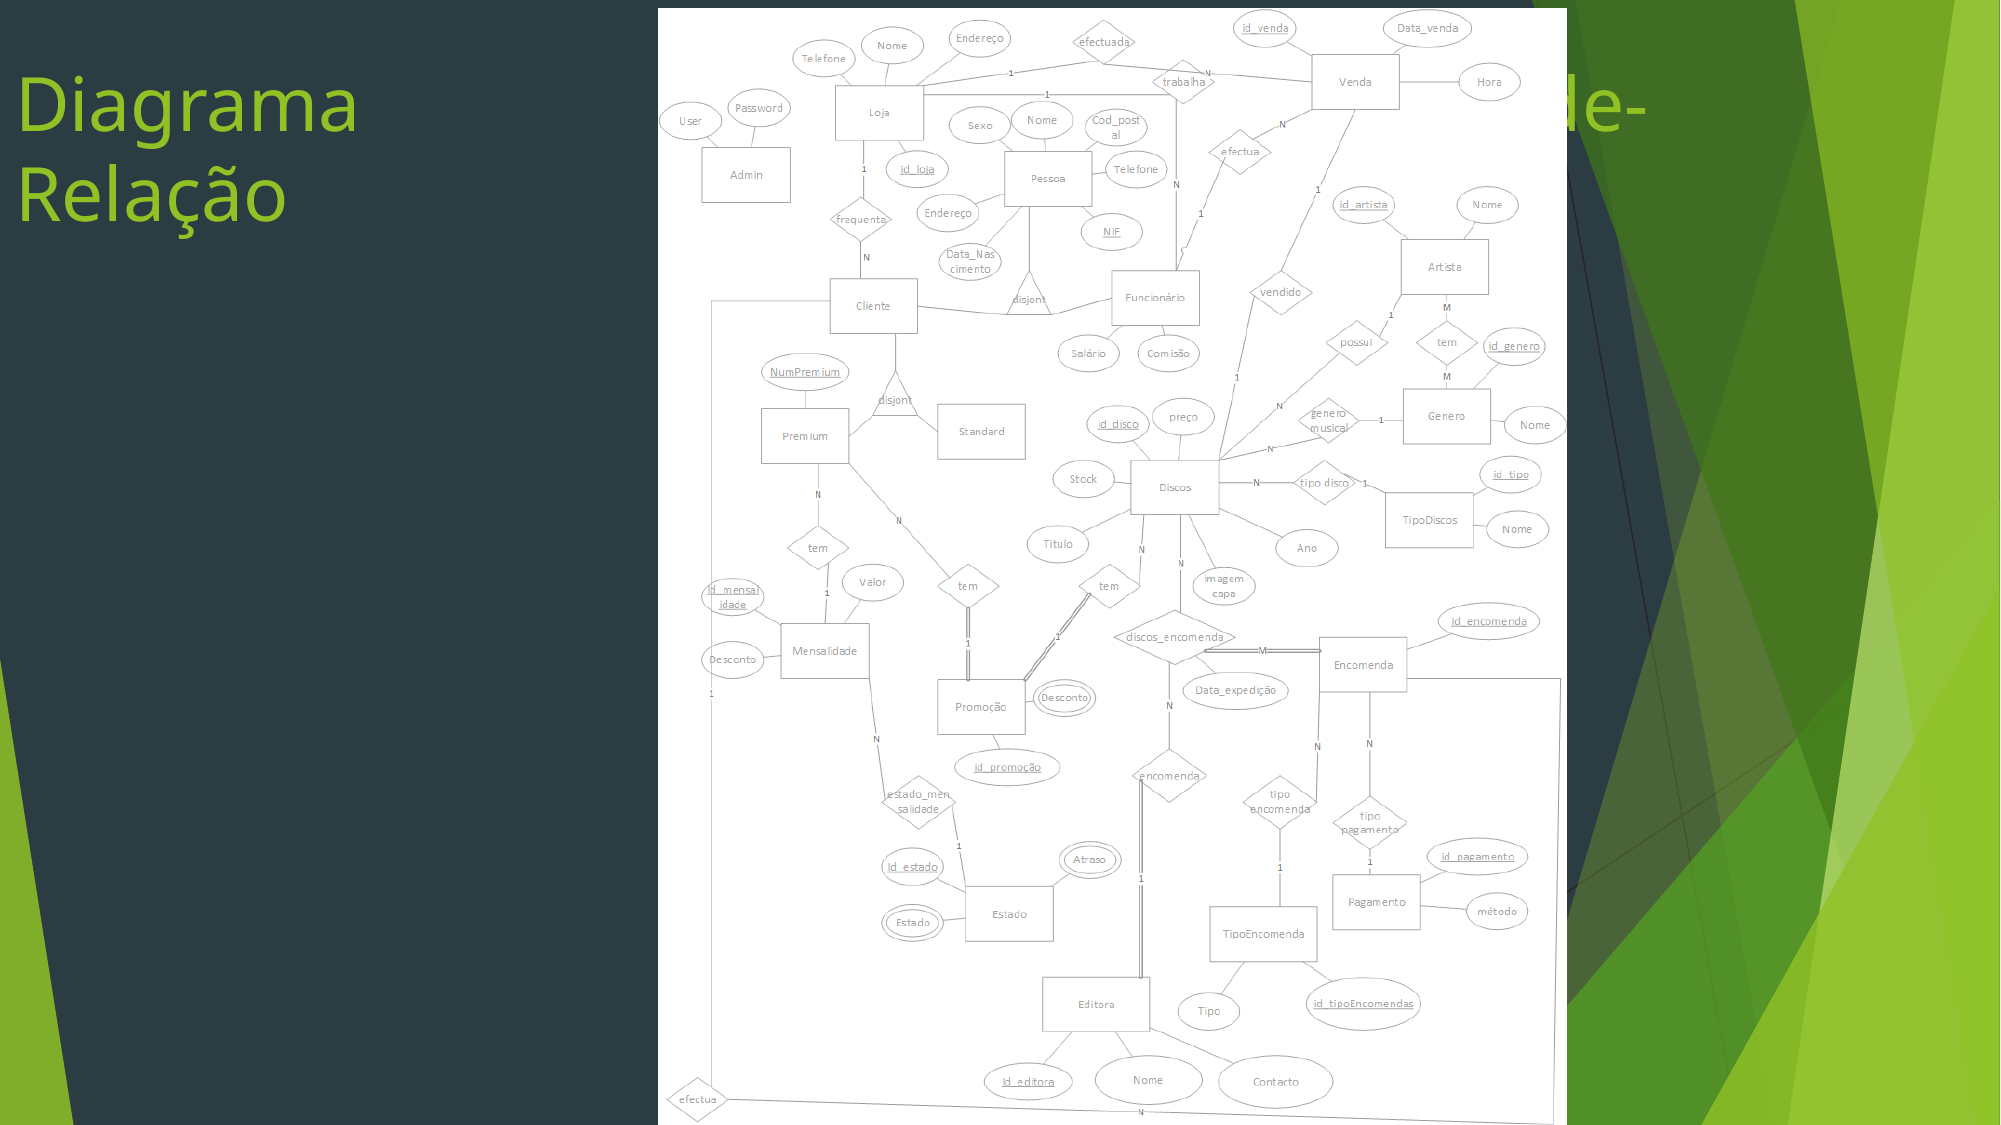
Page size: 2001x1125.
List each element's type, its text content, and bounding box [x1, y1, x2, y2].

title Diagrama Entidade-Relação [0, 49, 653, 267]
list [658, 8, 1568, 1125]
title Diagrama Entidade-Relação [1572, 49, 1725, 267]
